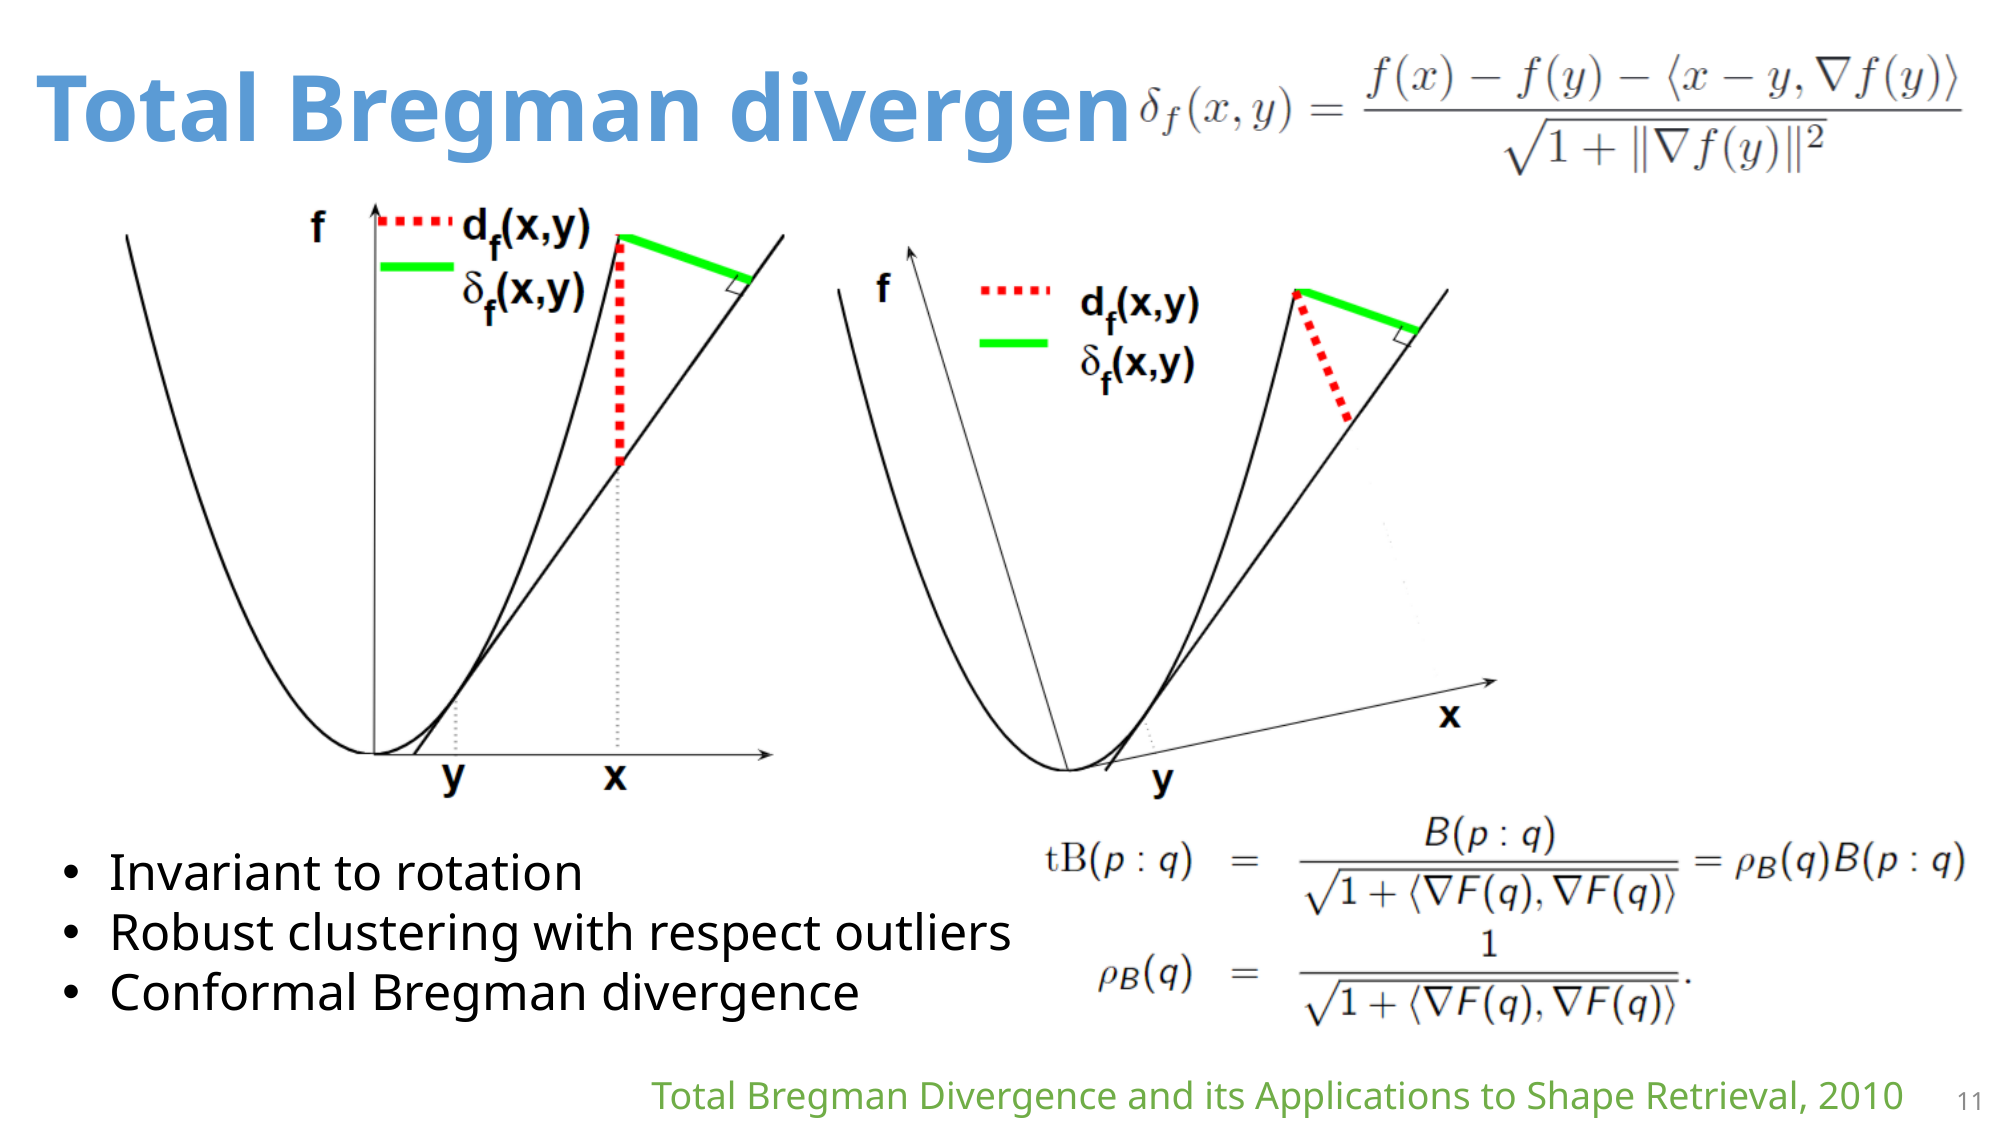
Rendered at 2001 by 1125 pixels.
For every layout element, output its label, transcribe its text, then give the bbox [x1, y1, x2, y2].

title Total Bregman divergences [20, 3, 1746, 221]
picture [94, 35, 1970, 1035]
text_box Invariant to rotation Robust clustering with respect outliers Conformal Bregman divergence [47, 833, 1025, 1029]
text_box Total Bregman Divergence and its Applications to Shape Retrieval, 2010 [636, 1064, 2000, 1125]
